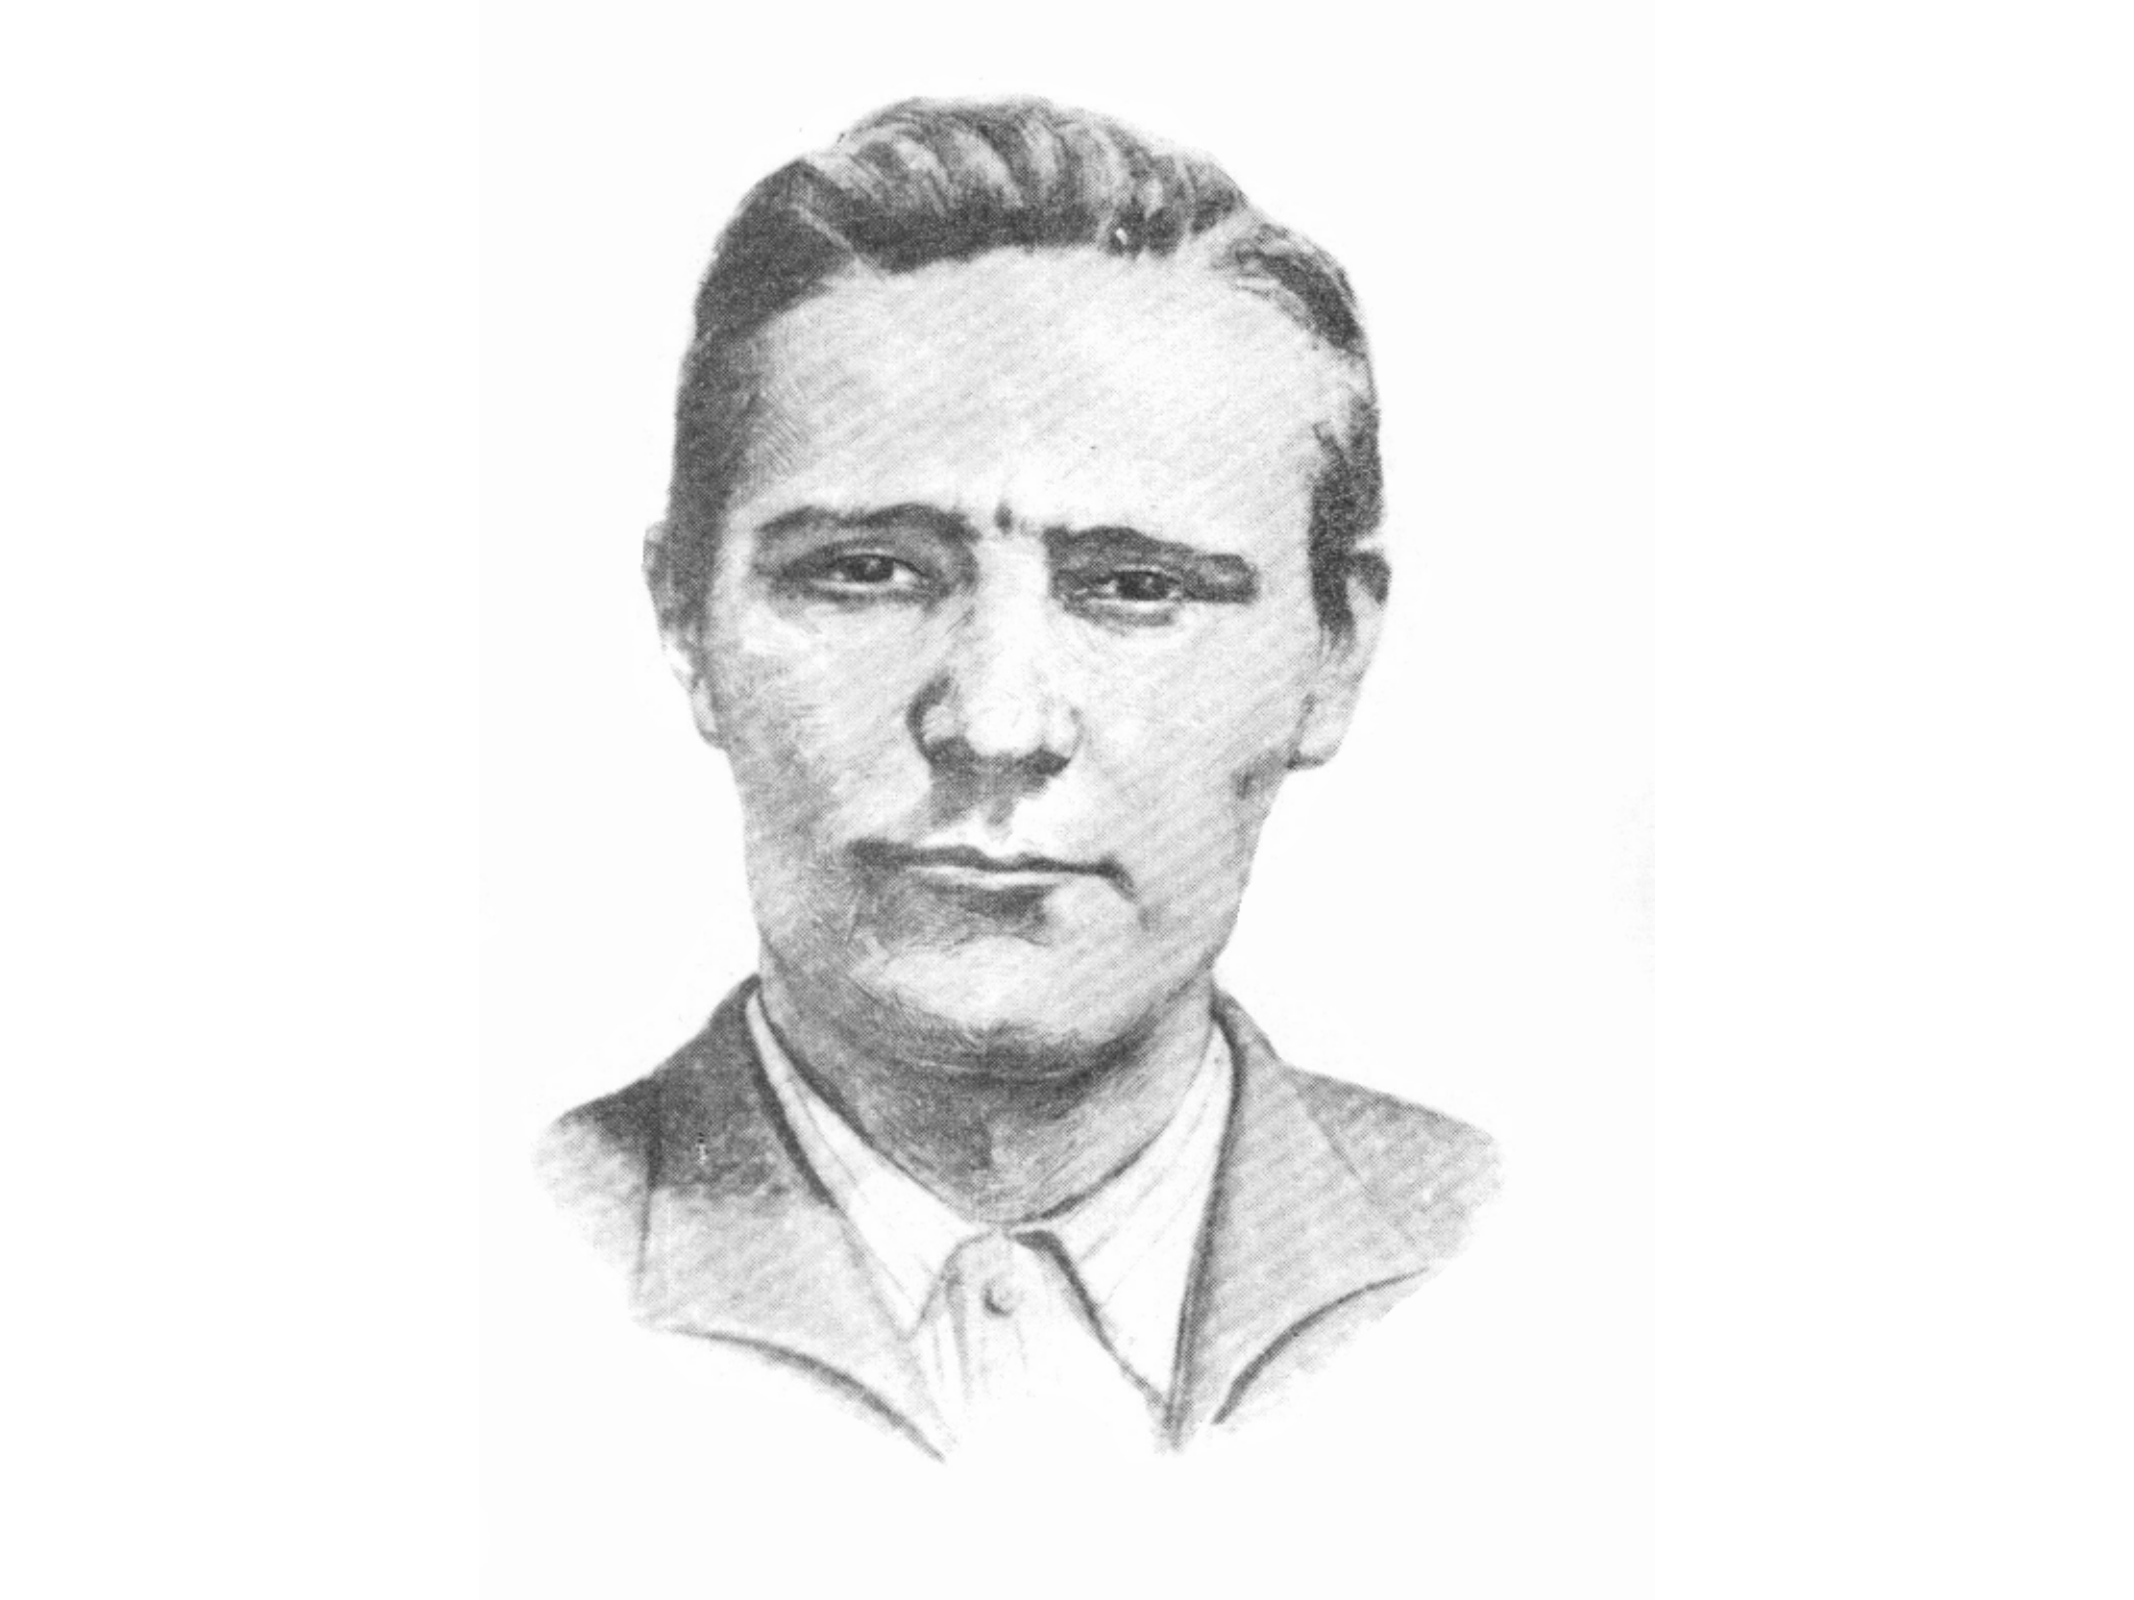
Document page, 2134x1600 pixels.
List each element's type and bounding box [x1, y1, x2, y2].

picture [478, 0, 1655, 1600]
